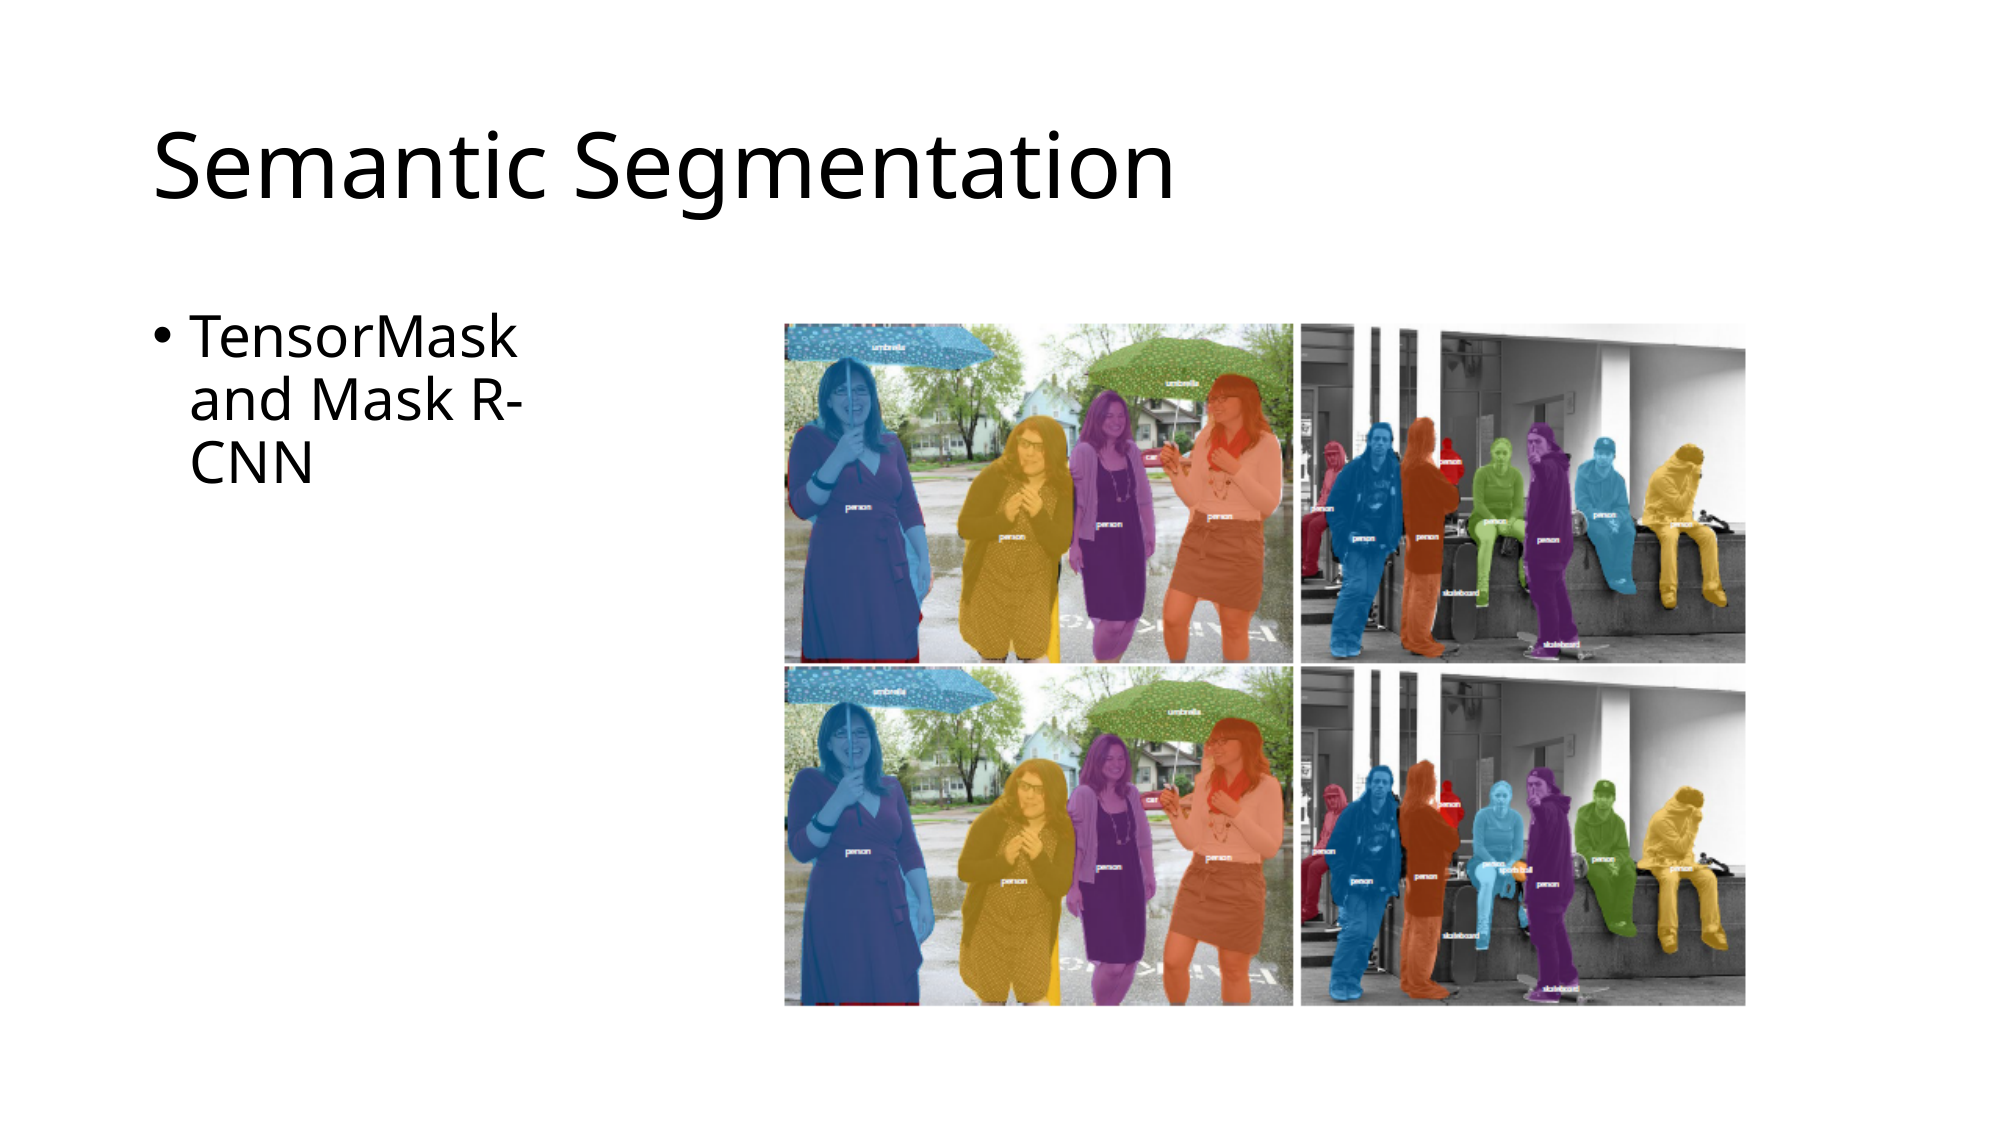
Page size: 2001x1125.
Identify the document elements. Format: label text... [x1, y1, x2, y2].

title Semantic Segmentation [137, 59, 1863, 278]
picture [777, 313, 1752, 1014]
list TensorMask and Mask R-CNN [137, 299, 636, 1014]
